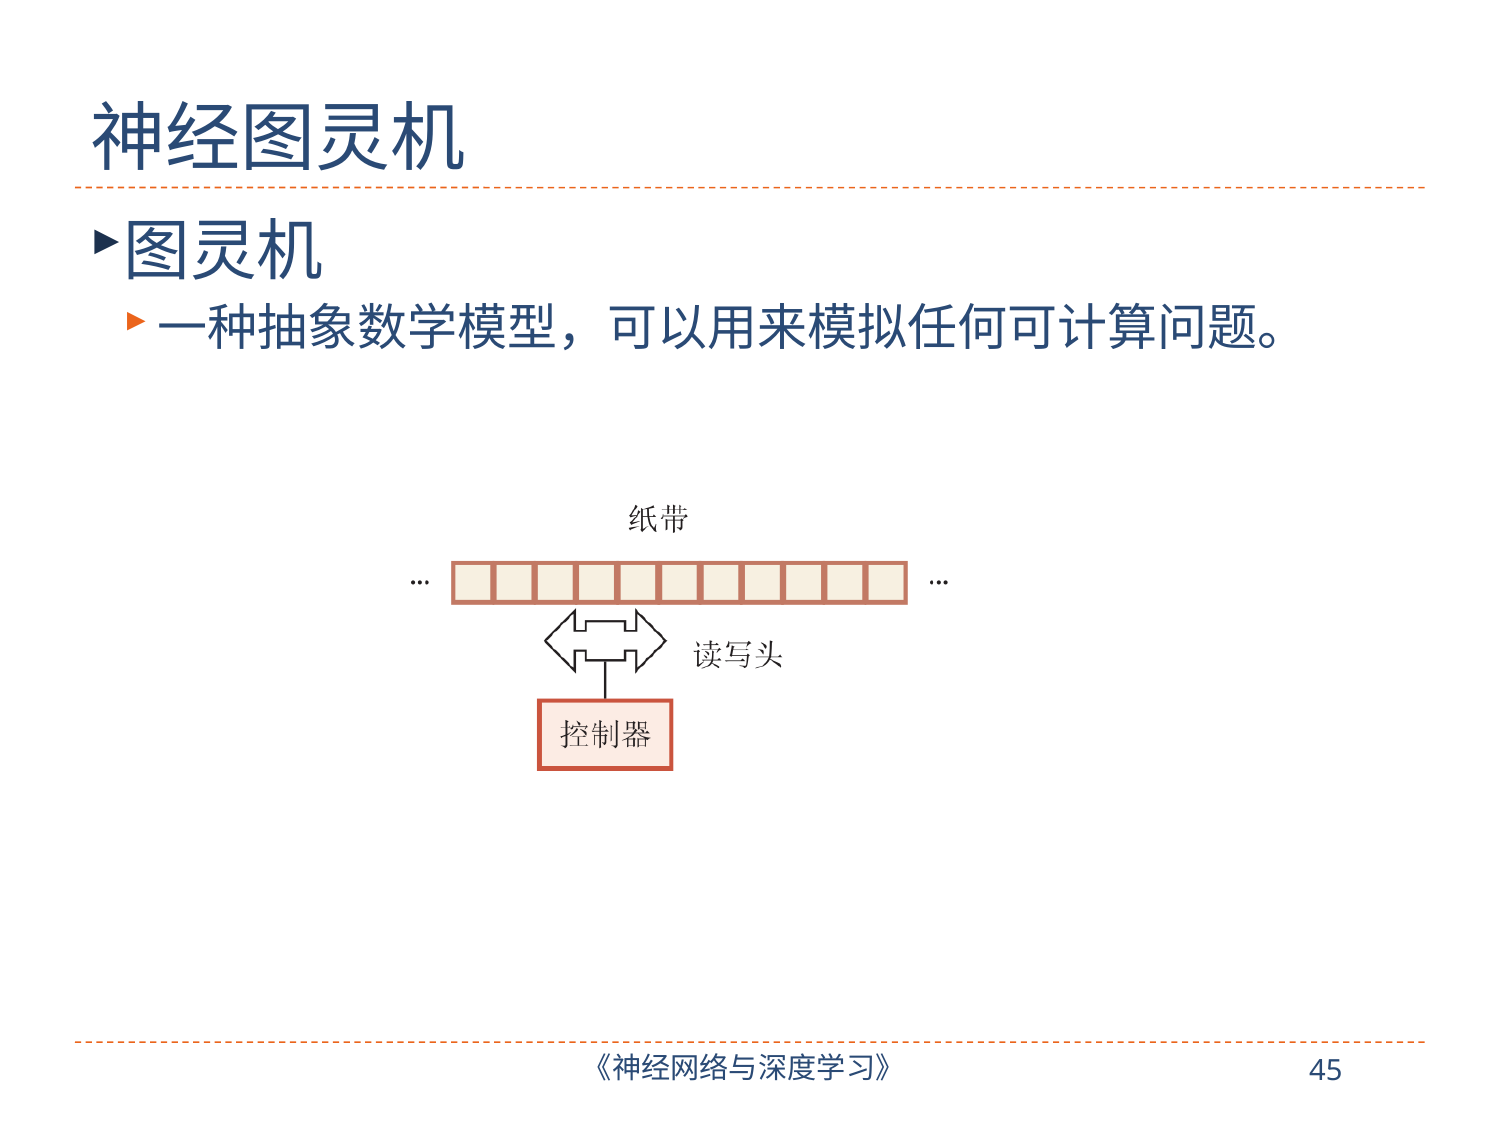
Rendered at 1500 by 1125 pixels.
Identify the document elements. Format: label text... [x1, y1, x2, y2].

title 神经图灵机 [75, 24, 1425, 188]
picture [374, 474, 992, 798]
list 图灵机 一种抽象数学模型，可以用来模拟任何可计算问题。 [75, 200, 1425, 1010]
